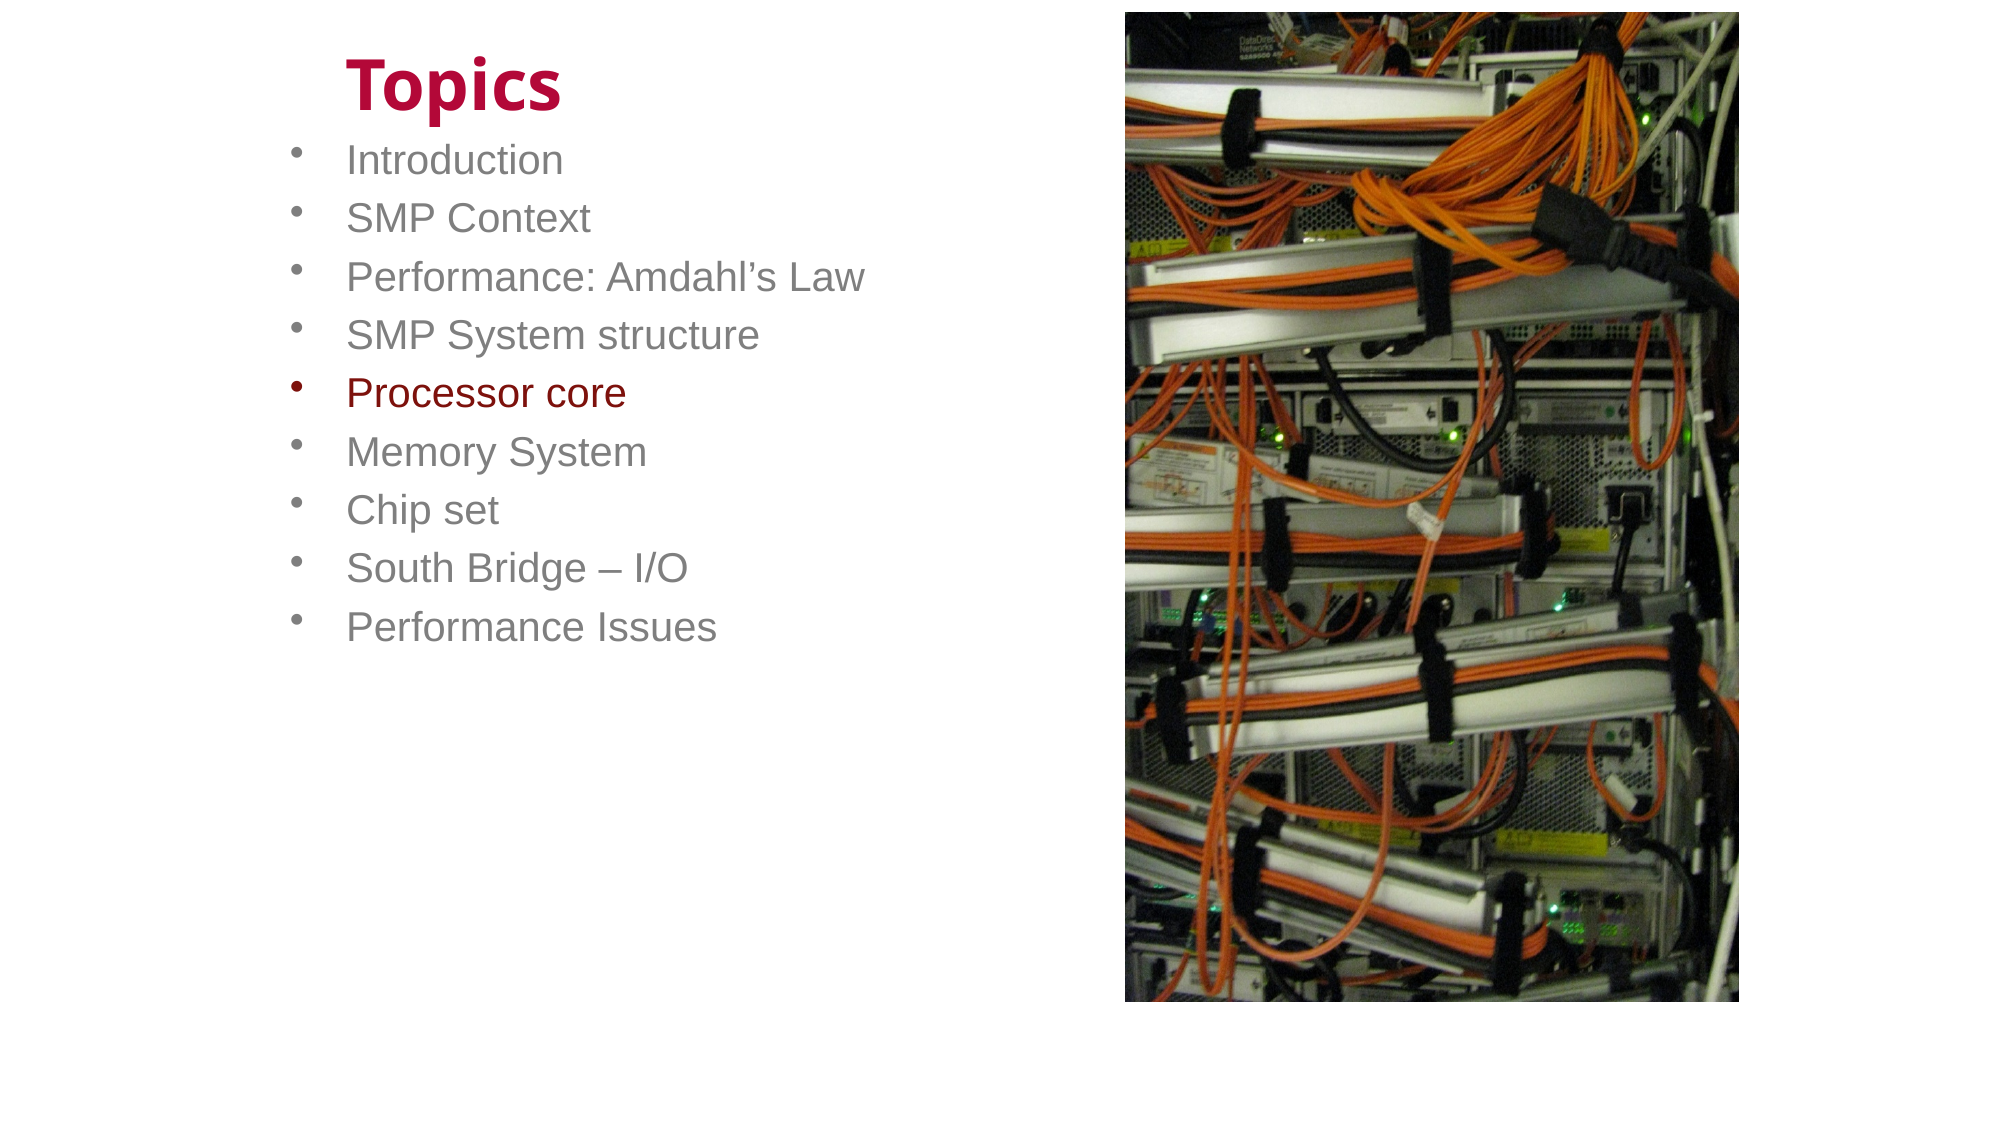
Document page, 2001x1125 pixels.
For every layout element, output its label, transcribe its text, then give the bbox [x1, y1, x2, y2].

text_box Introduction SMP Context Performance: Amdahl’s Law SMP System structure Processor core Memory System Chip set South Bridge – I/O Performance Issues [274, 125, 1100, 1051]
picture [1124, 12, 1739, 1002]
text_box Topics [330, 32, 1124, 125]
